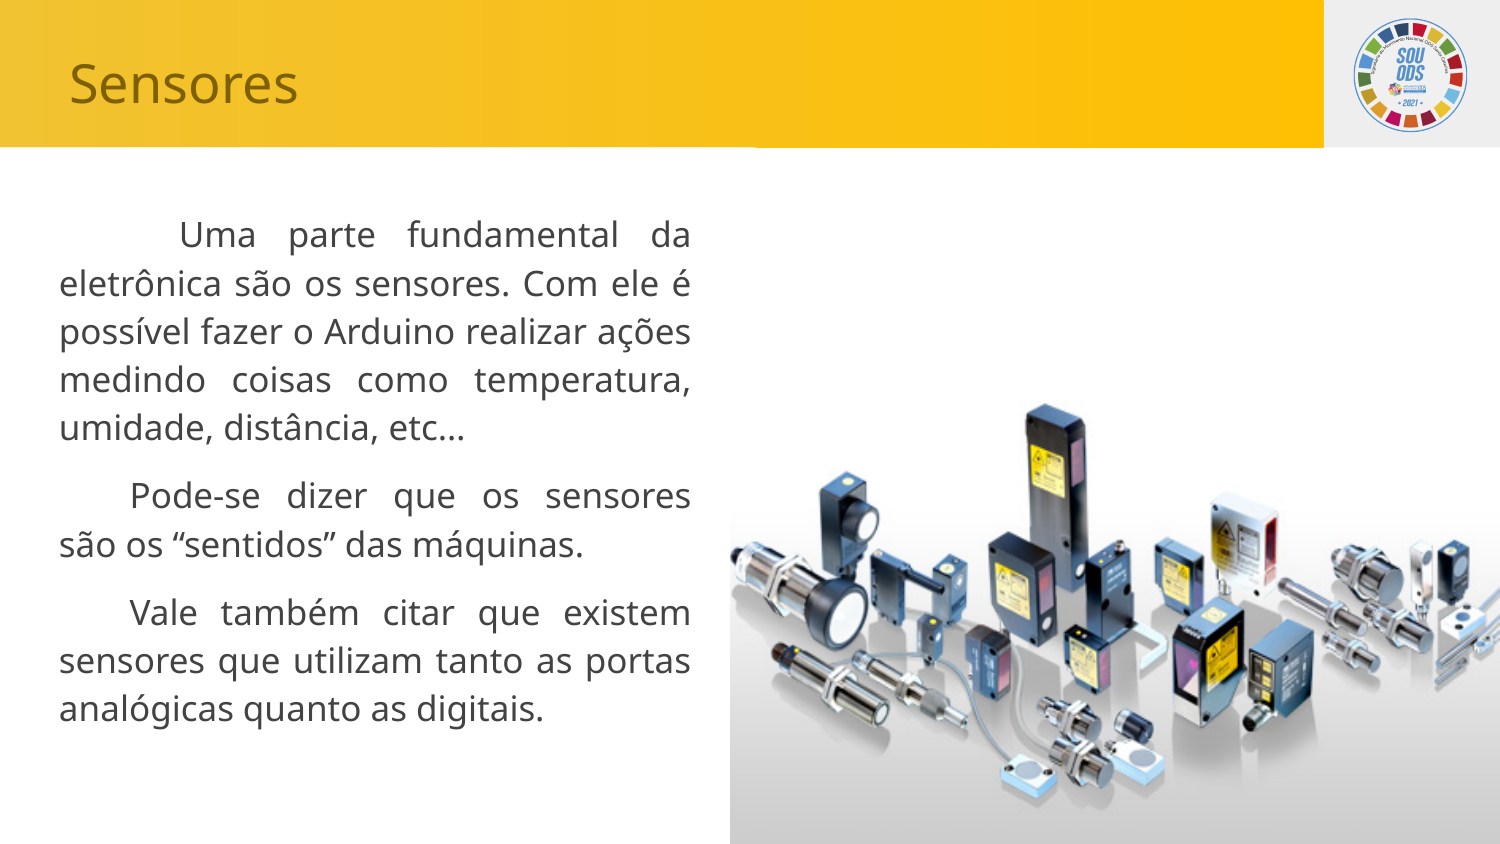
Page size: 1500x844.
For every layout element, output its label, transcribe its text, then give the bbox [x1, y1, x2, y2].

title Sensores [54, 34, 1320, 115]
list Uma parte fundamental da eletrônica são os sensores. Com ele é possível fazer o Arduino realizar ações medindo coisas como temperatura, umidade, distância, etc… Pode-se dizer que os sensores são os “sentidos” das máquinas. Vale também citar que existem sensores que utilizam tanto as portas analógicas quanto as digitais. [0, 147, 752, 844]
picture [730, 361, 1500, 844]
picture [1350, 12, 1474, 136]
